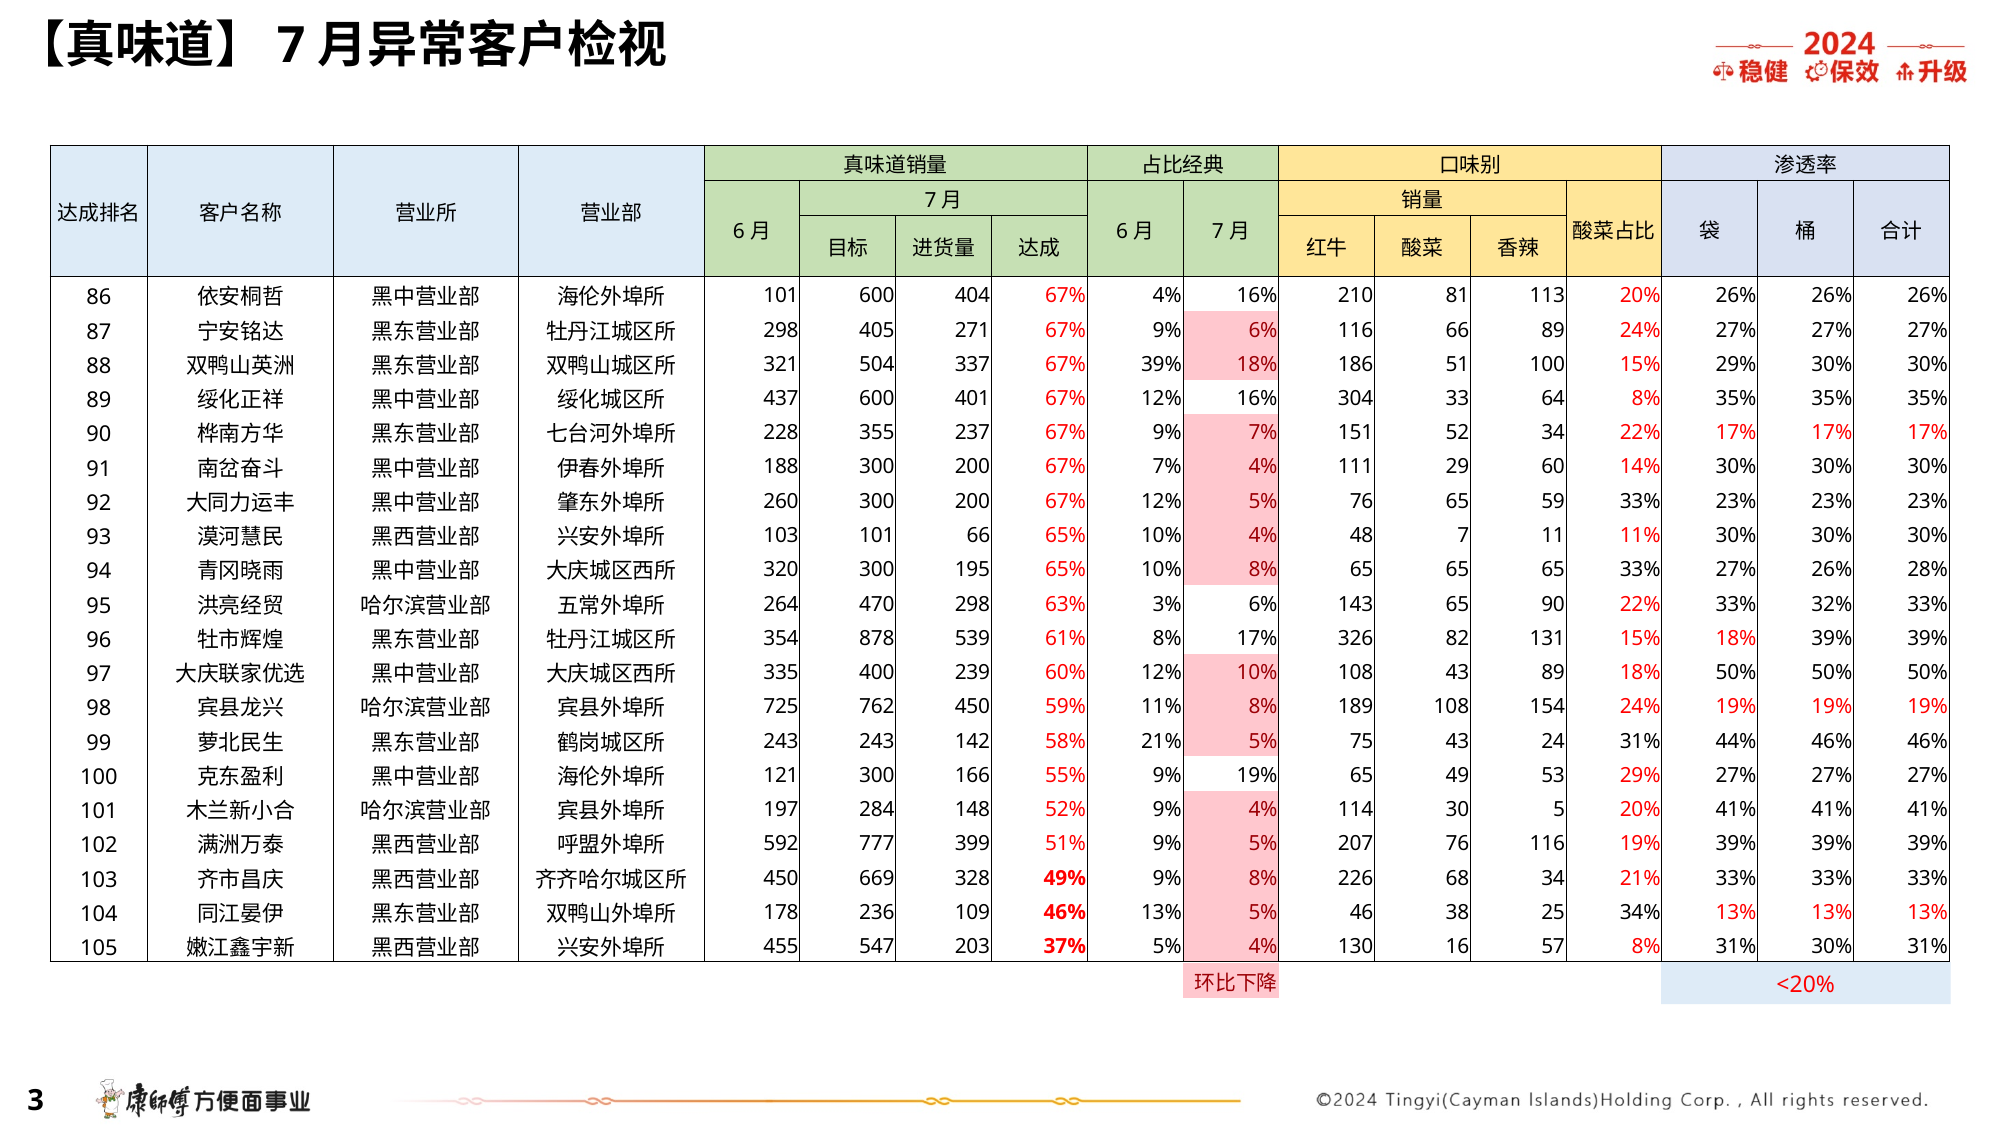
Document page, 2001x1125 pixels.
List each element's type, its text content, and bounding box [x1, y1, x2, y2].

table_cell 114 [1279, 791, 1374, 825]
table_cell 321 [705, 345, 799, 380]
table_cell 24 [1471, 722, 1566, 756]
table_cell 100 [51, 756, 147, 791]
table_cell 8% [1088, 619, 1183, 654]
table_cell 宾县龙兴 [148, 688, 333, 722]
table_cell 酸菜 [1375, 216, 1470, 276]
text_box <20% [1661, 962, 1951, 1005]
table_cell 6月 [705, 181, 799, 276]
table_cell 99 [51, 722, 147, 756]
table_cell 33% [1854, 585, 1949, 619]
table_cell 762 [800, 688, 895, 722]
table_cell 98 [51, 688, 147, 722]
table_cell 400 [800, 654, 895, 688]
table_cell 6% [1184, 585, 1278, 619]
table_cell 166 [896, 756, 991, 791]
table_cell 68 [1375, 859, 1470, 893]
table_cell 21% [1088, 722, 1183, 756]
table_cell 鹤岗城区所 [519, 722, 704, 756]
table_cell 43 [1375, 654, 1470, 688]
table_cell 326 [1279, 619, 1374, 654]
table_cell 桦南方华 [148, 414, 333, 448]
table_cell 23% [1854, 482, 1949, 517]
table_cell 200 [896, 448, 991, 482]
table_cell 337 [896, 345, 991, 380]
table_cell 105 [51, 928, 147, 961]
table_cell 萝北民生 [148, 722, 333, 756]
table_cell 504 [800, 345, 895, 380]
table_cell 桶 [1758, 181, 1853, 276]
table_cell 24% [1567, 688, 1661, 722]
table_cell 29% [1567, 756, 1661, 791]
table_cell 271 [896, 311, 991, 345]
table_cell 31% [1854, 928, 1949, 961]
table_cell 66 [1375, 311, 1470, 345]
table_cell 木兰新小合 [148, 791, 333, 825]
table_cell 29 [1375, 448, 1470, 482]
table_cell 65 [1375, 585, 1470, 619]
table_cell 189 [1279, 688, 1374, 722]
table_cell 黑东营业部 [334, 345, 518, 380]
table_cell 264 [705, 585, 799, 619]
table_cell 65% [992, 517, 1087, 551]
table_cell 12% [1088, 482, 1183, 517]
table_cell 39% [1854, 619, 1949, 654]
table_cell 19% [1662, 688, 1757, 722]
table_cell 15% [1567, 345, 1661, 380]
table_cell 11 [1471, 517, 1566, 551]
table_cell 38 [1375, 893, 1470, 928]
table_cell 黑东营业部 [334, 893, 518, 928]
table_cell 6月 [1088, 181, 1183, 276]
table_cell 43 [1375, 722, 1470, 756]
table_cell 151 [1279, 414, 1374, 448]
table_cell 143 [1279, 585, 1374, 619]
table_cell 49 [1375, 756, 1470, 791]
table_cell 合计 [1854, 181, 1949, 276]
table_cell 8% [1184, 859, 1278, 893]
table_cell 黑西营业部 [334, 825, 518, 859]
table_cell 60 [1471, 448, 1566, 482]
table_cell 黑东营业部 [334, 414, 518, 448]
table_cell 大同力运丰 [148, 482, 333, 517]
table_cell 90 [1471, 585, 1566, 619]
table_cell 9% [1088, 414, 1183, 448]
table_cell 320 [705, 551, 799, 585]
table_cell 黑中营业部 [334, 654, 518, 688]
table_cell 86 [51, 277, 147, 311]
table_cell 39% [1758, 619, 1853, 654]
table_cell 44% [1662, 722, 1757, 756]
table_cell 27% [1662, 551, 1757, 585]
table_cell 470 [800, 585, 895, 619]
table_cell 34 [1471, 414, 1566, 448]
table_header 客户名称 [148, 146, 333, 276]
table_cell 55% [992, 756, 1087, 791]
table_cell 66 [896, 517, 991, 551]
table_cell 186 [1279, 345, 1374, 380]
table_header 真味道销量 [705, 146, 1087, 180]
table_cell 67% [992, 345, 1087, 380]
table_cell 10% [1088, 551, 1183, 585]
table_cell 4% [1088, 277, 1183, 311]
table_cell 牡丹江城区所 [519, 619, 704, 654]
table_cell 17% [1854, 414, 1949, 448]
table_cell 109 [896, 893, 991, 928]
table_cell 齐市昌庆 [148, 859, 333, 893]
table_cell 27% [1662, 756, 1757, 791]
table_cell 236 [800, 893, 895, 928]
table_cell 31% [1662, 928, 1757, 961]
table_cell 116 [1279, 311, 1374, 345]
table_cell 5% [1184, 825, 1278, 859]
table_cell 18% [1567, 654, 1661, 688]
text_box 【真味道】7月异常客户检视 [0, 5, 1336, 81]
table_cell 27% [1758, 311, 1853, 345]
table_cell 青冈晓雨 [148, 551, 333, 585]
table_cell 48 [1279, 517, 1374, 551]
table_cell 116 [1471, 825, 1566, 859]
table_cell 4% [1184, 928, 1278, 961]
table_cell 130 [1279, 928, 1374, 961]
table_header 营业所 [334, 146, 518, 276]
table_cell 7月 [1184, 181, 1278, 276]
table_cell 94 [51, 551, 147, 585]
table_cell 131 [1471, 619, 1566, 654]
table_cell 30% [1662, 517, 1757, 551]
table_cell 34 [1471, 859, 1566, 893]
table_cell 伊春外埠所 [519, 448, 704, 482]
table_cell 725 [705, 688, 799, 722]
table_cell 28% [1854, 551, 1949, 585]
table_cell 宾县外埠所 [519, 688, 704, 722]
table_header 口味别 [1279, 146, 1661, 180]
table_cell 65 [1471, 551, 1566, 585]
table_cell 23% [1758, 482, 1853, 517]
table_cell 19% [1758, 688, 1853, 722]
table_cell 27% [1854, 756, 1949, 791]
table_cell 11% [1088, 688, 1183, 722]
table_cell 24% [1567, 311, 1661, 345]
table_cell 13% [1662, 893, 1757, 928]
table_cell 哈尔滨营业部 [334, 791, 518, 825]
table_cell 23% [1662, 482, 1757, 517]
table_cell 黑中营业部 [334, 756, 518, 791]
table_cell 牡市辉煌 [148, 619, 333, 654]
table_cell 405 [800, 311, 895, 345]
table_cell 哈尔滨营业部 [334, 688, 518, 722]
table_cell 76 [1375, 825, 1470, 859]
table_cell 黑东营业部 [334, 722, 518, 756]
table_cell 67% [992, 482, 1087, 517]
table_cell 60% [992, 654, 1087, 688]
table_cell 27% [1662, 311, 1757, 345]
table_cell 20% [1567, 791, 1661, 825]
table_cell 399 [896, 825, 991, 859]
table_cell 437 [705, 380, 799, 414]
table_cell 113 [1471, 277, 1566, 311]
table_cell 39% [1758, 825, 1853, 859]
table_cell 65 [1375, 482, 1470, 517]
table_cell 67% [992, 448, 1087, 482]
table_cell 25 [1471, 893, 1566, 928]
table_cell 455 [705, 928, 799, 961]
table_cell 50% [1758, 654, 1853, 688]
table_cell 58% [992, 722, 1087, 756]
table_cell 178 [705, 893, 799, 928]
table_cell 41% [1854, 791, 1949, 825]
table_cell 黑西营业部 [334, 859, 518, 893]
table_cell 228 [705, 414, 799, 448]
table_cell 34% [1567, 893, 1661, 928]
table_cell 65 [1375, 551, 1470, 585]
table_cell 298 [896, 585, 991, 619]
table_cell 海伦外埠所 [519, 756, 704, 791]
table_cell 328 [896, 859, 991, 893]
table_cell 嫩江鑫宇新 [148, 928, 333, 961]
table_cell 30% [1758, 928, 1853, 961]
table_cell 30% [1758, 345, 1853, 380]
table_cell 64 [1471, 380, 1566, 414]
table_cell 绥化正祥 [148, 380, 333, 414]
table_cell 100 [1471, 345, 1566, 380]
table_cell 81 [1375, 277, 1470, 311]
table_cell 600 [800, 277, 895, 311]
table_cell 双鸭山外埠所 [519, 893, 704, 928]
table_cell 宁安铭达 [148, 311, 333, 345]
table_header 达成排名 [51, 146, 147, 276]
table_cell 65 [1279, 756, 1374, 791]
table_cell 63% [992, 585, 1087, 619]
table_cell 大庆城区西所 [519, 551, 704, 585]
table_cell 黑中营业部 [334, 482, 518, 517]
table_cell 11% [1567, 517, 1661, 551]
table_cell 10% [1184, 654, 1278, 688]
table_cell 355 [800, 414, 895, 448]
table_cell 黑中营业部 [334, 277, 518, 311]
table_cell 188 [705, 448, 799, 482]
table_cell 酸菜占比 [1567, 181, 1661, 276]
table_cell 33% [1854, 859, 1949, 893]
table_cell 51% [992, 825, 1087, 859]
table_cell 195 [896, 551, 991, 585]
table_cell 销量 [1279, 181, 1566, 215]
table_cell 9% [1088, 756, 1183, 791]
table_cell 103 [51, 859, 147, 893]
table_cell 39% [1088, 345, 1183, 380]
table_cell 669 [800, 859, 895, 893]
table_cell 依安桐哲 [148, 277, 333, 311]
table_cell 61% [992, 619, 1087, 654]
table_cell 9% [1088, 311, 1183, 345]
table_cell 237 [896, 414, 991, 448]
table_cell 354 [705, 619, 799, 654]
table_cell 17% [1758, 414, 1853, 448]
table_cell 89 [1471, 311, 1566, 345]
table_cell 91 [51, 448, 147, 482]
table_cell 12% [1088, 380, 1183, 414]
table_cell 10% [1088, 517, 1183, 551]
table_cell 450 [896, 688, 991, 722]
table_cell 兴安外埠所 [519, 928, 704, 961]
table_cell 39% [1854, 825, 1949, 859]
table_cell 海伦外埠所 [519, 277, 704, 311]
table_cell 243 [705, 722, 799, 756]
table_cell 210 [1279, 277, 1374, 311]
table_cell 304 [1279, 380, 1374, 414]
table_cell 黑中营业部 [334, 551, 518, 585]
table_cell 300 [800, 448, 895, 482]
table_cell 88 [51, 345, 147, 380]
table_cell 3% [1088, 585, 1183, 619]
table_cell 黑东营业部 [334, 311, 518, 345]
table_cell 22% [1567, 585, 1661, 619]
table_cell 20% [1567, 277, 1661, 311]
table_cell 65 [1279, 551, 1374, 585]
table_cell 101 [51, 791, 147, 825]
table_cell 108 [1375, 688, 1470, 722]
table_cell 203 [896, 928, 991, 961]
table_cell 19% [1567, 825, 1661, 859]
table_cell 绥化城区所 [519, 380, 704, 414]
table_cell 26% [1758, 277, 1853, 311]
table_cell 67% [992, 380, 1087, 414]
table_cell 6% [1184, 311, 1278, 345]
table_cell 35% [1662, 380, 1757, 414]
table_cell 19% [1854, 688, 1949, 722]
table_cell 黑中营业部 [334, 448, 518, 482]
table_cell 31% [1567, 722, 1661, 756]
table_cell 67% [992, 414, 1087, 448]
table_header 渗透率 [1662, 146, 1949, 180]
table_cell 黑东营业部 [334, 619, 518, 654]
table_cell 108 [1279, 654, 1374, 688]
table_cell 33% [1662, 585, 1757, 619]
table_cell 33% [1567, 482, 1661, 517]
table_cell 19% [1184, 756, 1278, 791]
table_cell 75 [1279, 722, 1374, 756]
table_cell 9% [1088, 791, 1183, 825]
table_cell 7 [1375, 517, 1470, 551]
table_cell 16% [1184, 277, 1278, 311]
table_cell 547 [800, 928, 895, 961]
table_cell 102 [51, 825, 147, 859]
table_cell 33% [1567, 551, 1661, 585]
table_cell 8% [1184, 551, 1278, 585]
table_cell 39% [1662, 825, 1757, 859]
table_cell 15% [1567, 619, 1661, 654]
table_cell 49% [992, 859, 1087, 893]
table_cell 26% [1662, 277, 1757, 311]
table_cell 101 [800, 517, 895, 551]
table_cell 777 [800, 825, 895, 859]
table_cell 南岔奋斗 [148, 448, 333, 482]
table_cell 大庆城区西所 [519, 654, 704, 688]
table_cell 30% [1854, 448, 1949, 482]
table_cell 4% [1184, 448, 1278, 482]
table_cell 82 [1375, 619, 1470, 654]
table_cell 兴安外埠所 [519, 517, 704, 551]
table_cell 33 [1375, 380, 1470, 414]
table_cell 呼盟外埠所 [519, 825, 704, 859]
table_cell 满洲万泰 [148, 825, 333, 859]
table_cell 52 [1375, 414, 1470, 448]
table_cell 7% [1088, 448, 1183, 482]
table_cell 5 [1471, 791, 1566, 825]
table_cell 97 [51, 654, 147, 688]
table_cell 878 [800, 619, 895, 654]
table_cell 401 [896, 380, 991, 414]
table_cell 92 [51, 482, 147, 517]
table_cell 52% [992, 791, 1087, 825]
table_cell 双鸭山城区所 [519, 345, 704, 380]
table_cell 牡丹江城区所 [519, 311, 704, 345]
table_cell 101 [705, 277, 799, 311]
table_header 营业部 [519, 146, 704, 276]
table_cell 41% [1758, 791, 1853, 825]
table_cell 57 [1471, 928, 1566, 961]
table_cell 46% [1758, 722, 1853, 756]
table_cell 七台河外埠所 [519, 414, 704, 448]
table_cell 4% [1184, 517, 1278, 551]
table_cell 539 [896, 619, 991, 654]
table_cell 哈尔滨营业部 [334, 585, 518, 619]
table_cell 黑西营业部 [334, 517, 518, 551]
table_cell 46 [1279, 893, 1374, 928]
table_cell 21% [1567, 859, 1661, 893]
table_cell 30% [1854, 345, 1949, 380]
table_cell 33% [1662, 859, 1757, 893]
table_cell 洪亮经贸 [148, 585, 333, 619]
table_cell 同江晏伊 [148, 893, 333, 928]
table_cell 200 [896, 482, 991, 517]
table_cell 17% [1662, 414, 1757, 448]
table_header 占比经典 [1088, 146, 1278, 180]
table_cell 7% [1184, 414, 1278, 448]
table_cell 142 [896, 722, 991, 756]
table_cell 16 [1375, 928, 1470, 961]
table_cell 29% [1662, 345, 1757, 380]
table_cell 87 [51, 311, 147, 345]
table_cell 达成 [992, 216, 1087, 276]
table_cell 284 [800, 791, 895, 825]
table_cell 46% [992, 893, 1087, 928]
table_cell 30% [1758, 448, 1853, 482]
table_cell 67% [992, 277, 1087, 311]
table_cell 243 [800, 722, 895, 756]
table_cell 53 [1471, 756, 1566, 791]
table_cell 67% [992, 311, 1087, 345]
table_cell 335 [705, 654, 799, 688]
table_cell 22% [1567, 414, 1661, 448]
table_cell 46% [1854, 722, 1949, 756]
table_cell 13% [1088, 893, 1183, 928]
table_cell 8% [1567, 380, 1661, 414]
table_cell 30% [1854, 517, 1949, 551]
table_cell 51 [1375, 345, 1470, 380]
table_cell 96 [51, 619, 147, 654]
table_cell 298 [705, 311, 799, 345]
table_cell 239 [896, 654, 991, 688]
table_cell 8% [1184, 688, 1278, 722]
table_cell 黑西营业部 [334, 928, 518, 961]
table_cell 41% [1662, 791, 1757, 825]
table_cell 89 [1471, 654, 1566, 688]
table_cell 13% [1758, 893, 1853, 928]
table_cell 76 [1279, 482, 1374, 517]
table_cell 32% [1758, 585, 1853, 619]
table_cell 404 [896, 277, 991, 311]
table_cell 35% [1758, 380, 1853, 414]
table_cell 592 [705, 825, 799, 859]
table_cell 目标 [800, 216, 895, 276]
table_cell 59% [992, 688, 1087, 722]
table_cell 8% [1567, 928, 1661, 961]
table_cell 漠河慧民 [148, 517, 333, 551]
table_cell 13% [1854, 893, 1949, 928]
table_cell 5% [1184, 482, 1278, 517]
table_cell 121 [705, 756, 799, 791]
table_cell 95 [51, 585, 147, 619]
table_cell 104 [51, 893, 147, 928]
table_cell 300 [800, 551, 895, 585]
table_cell 14% [1567, 448, 1661, 482]
table_cell 5% [1184, 893, 1278, 928]
table_cell 59 [1471, 482, 1566, 517]
table_cell 50% [1662, 654, 1757, 688]
table_cell 12% [1088, 654, 1183, 688]
table_cell 17% [1184, 619, 1278, 654]
table_cell 226 [1279, 859, 1374, 893]
table_cell 4% [1184, 791, 1278, 825]
table_cell 30 [1375, 791, 1470, 825]
table_cell 30% [1758, 517, 1853, 551]
table_cell 300 [800, 756, 895, 791]
table_cell 五常外埠所 [519, 585, 704, 619]
table_cell 27% [1854, 311, 1949, 345]
table_cell 18% [1662, 619, 1757, 654]
table_cell 197 [705, 791, 799, 825]
table_cell 红牛 [1279, 216, 1374, 276]
table_cell 5% [1184, 722, 1278, 756]
table_cell 9% [1088, 825, 1183, 859]
table_cell 进货量 [896, 216, 991, 276]
table_cell 154 [1471, 688, 1566, 722]
table_cell 18% [1184, 345, 1278, 380]
table_cell 5% [1088, 928, 1183, 961]
table_cell 27% [1758, 756, 1853, 791]
table_cell 111 [1279, 448, 1374, 482]
table_cell 黑中营业部 [334, 380, 518, 414]
table_cell 103 [705, 517, 799, 551]
table_cell 148 [896, 791, 991, 825]
table_cell 260 [705, 482, 799, 517]
table_cell 26% [1854, 277, 1949, 311]
table_cell 207 [1279, 825, 1374, 859]
table_cell 宾县外埠所 [519, 791, 704, 825]
table_cell 30% [1662, 448, 1757, 482]
table_cell 37% [992, 928, 1087, 961]
table_cell 9% [1088, 859, 1183, 893]
table_header 环比下降 [1183, 963, 1279, 998]
table_cell 大庆联家优选 [148, 654, 333, 688]
table_cell 300 [800, 482, 895, 517]
table_cell 26% [1758, 551, 1853, 585]
table_cell 袋 [1662, 181, 1757, 276]
table_cell 50% [1854, 654, 1949, 688]
table_cell 600 [800, 380, 895, 414]
table_cell 克东盈利 [148, 756, 333, 791]
table_cell 35% [1854, 380, 1949, 414]
table_cell 450 [705, 859, 799, 893]
table_cell 90 [51, 414, 147, 448]
table_cell 7月 [800, 181, 1087, 215]
table_cell 肇东外埠所 [519, 482, 704, 517]
table_cell 香辣 [1471, 216, 1566, 276]
table_cell 双鸭山英洲 [148, 345, 333, 380]
picture [0, 0, 2000, 1125]
table_cell 16% [1184, 380, 1278, 414]
table_cell 65% [992, 551, 1087, 585]
table_cell 93 [51, 517, 147, 551]
table_cell 齐齐哈尔城区所 [519, 859, 704, 893]
table_cell 89 [51, 380, 147, 414]
table_cell 33% [1758, 859, 1853, 893]
